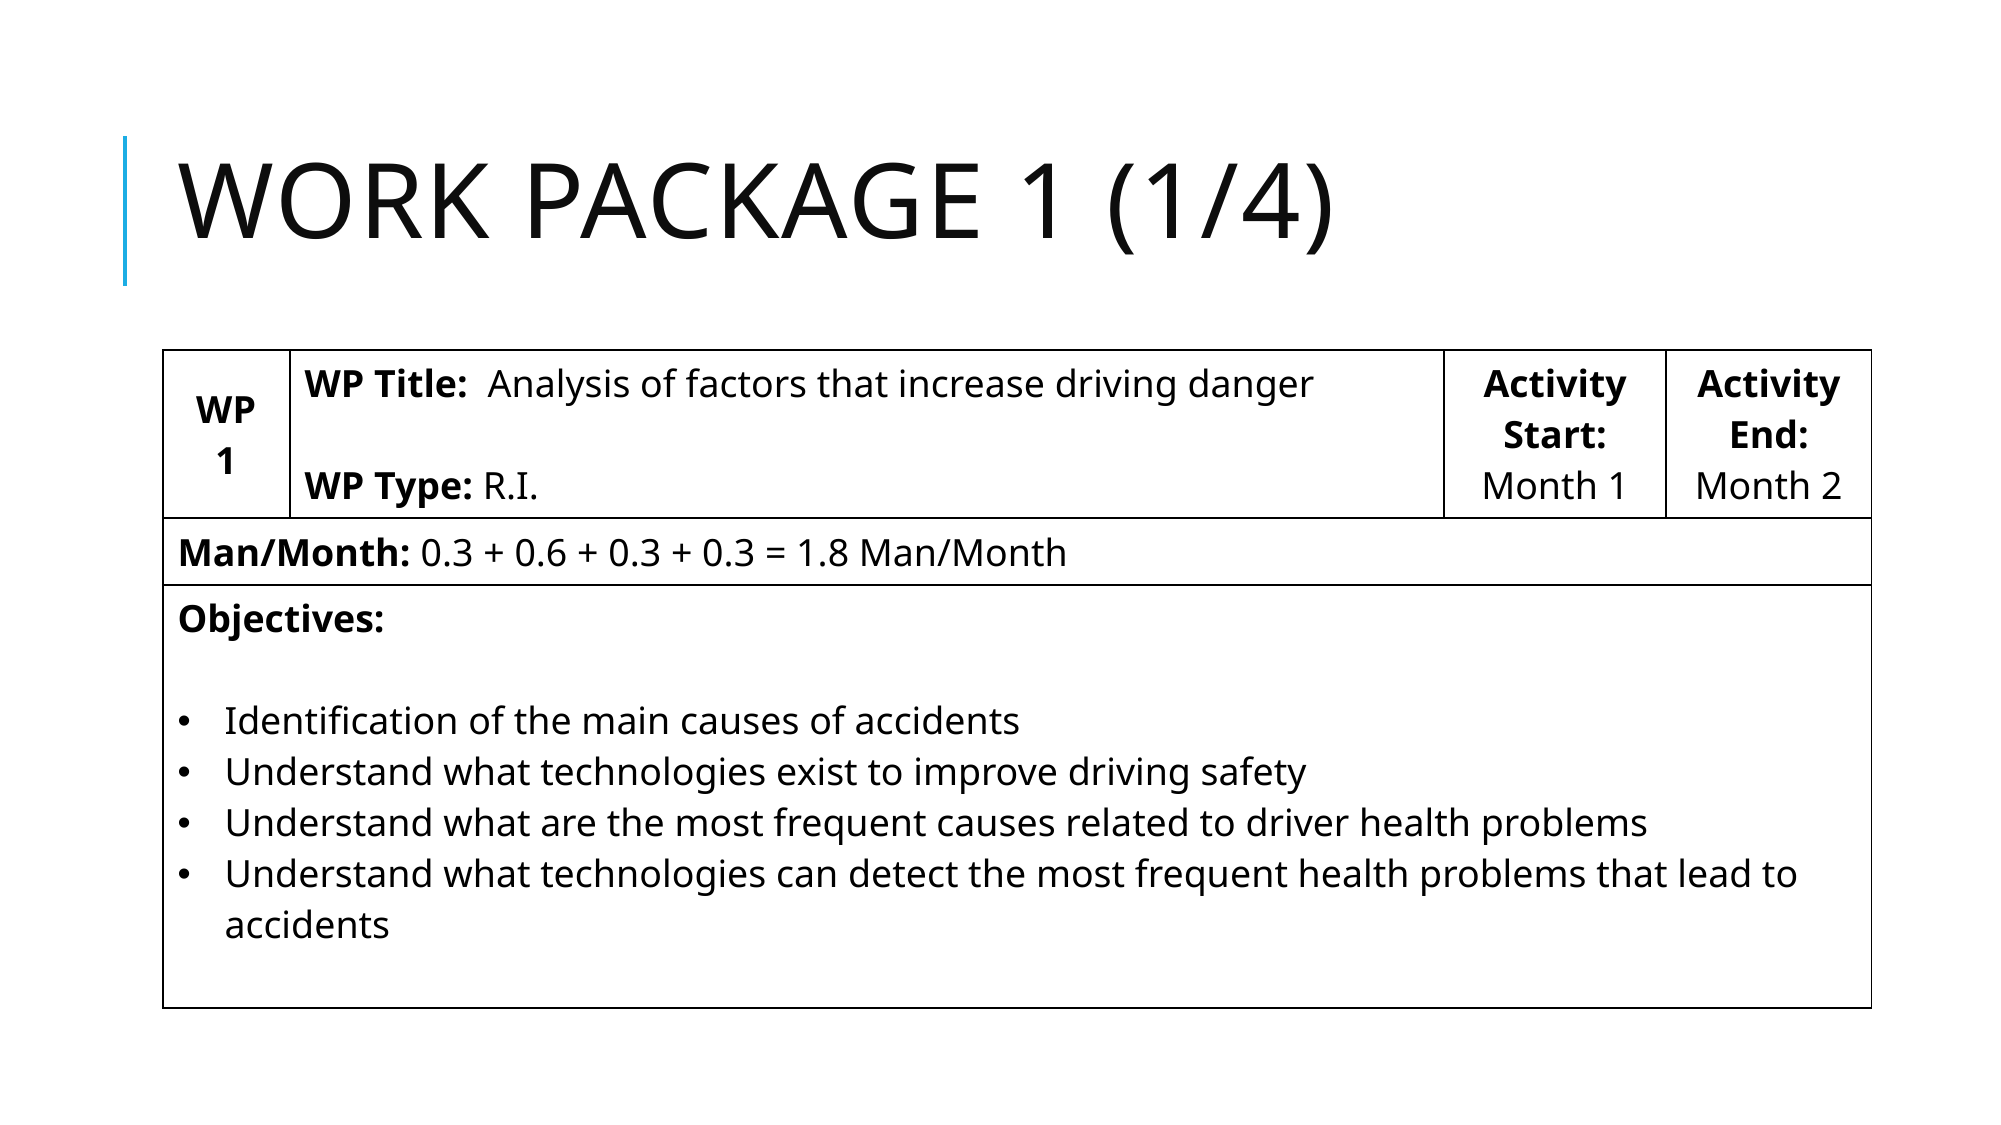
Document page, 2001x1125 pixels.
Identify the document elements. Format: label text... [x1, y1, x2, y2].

table_header Activity End: Month 2 [1667, 351, 1871, 517]
table_cell Man/Month: 0.3 + 0.6 + 0.3 + 0.3 = 1.8 Man/Month [164, 519, 1871, 584]
table_header WP 1 [164, 351, 289, 517]
table_header WP Title: Analysis of factors that increase driving danger WP Type: R.I. [291, 351, 1443, 517]
title WORK PACKAGE 1 (1/4) [162, 85, 1758, 332]
table_cell Objectives: Identification of the main causes of accidents Understand what technologies exist to improve driving safety Understand what are the most frequent causes related to driver health problems Understand what technologies can detect the most frequent health problems that lead to accidents [164, 586, 1871, 1007]
table_header Activity Start: Month 1 [1445, 351, 1665, 517]
